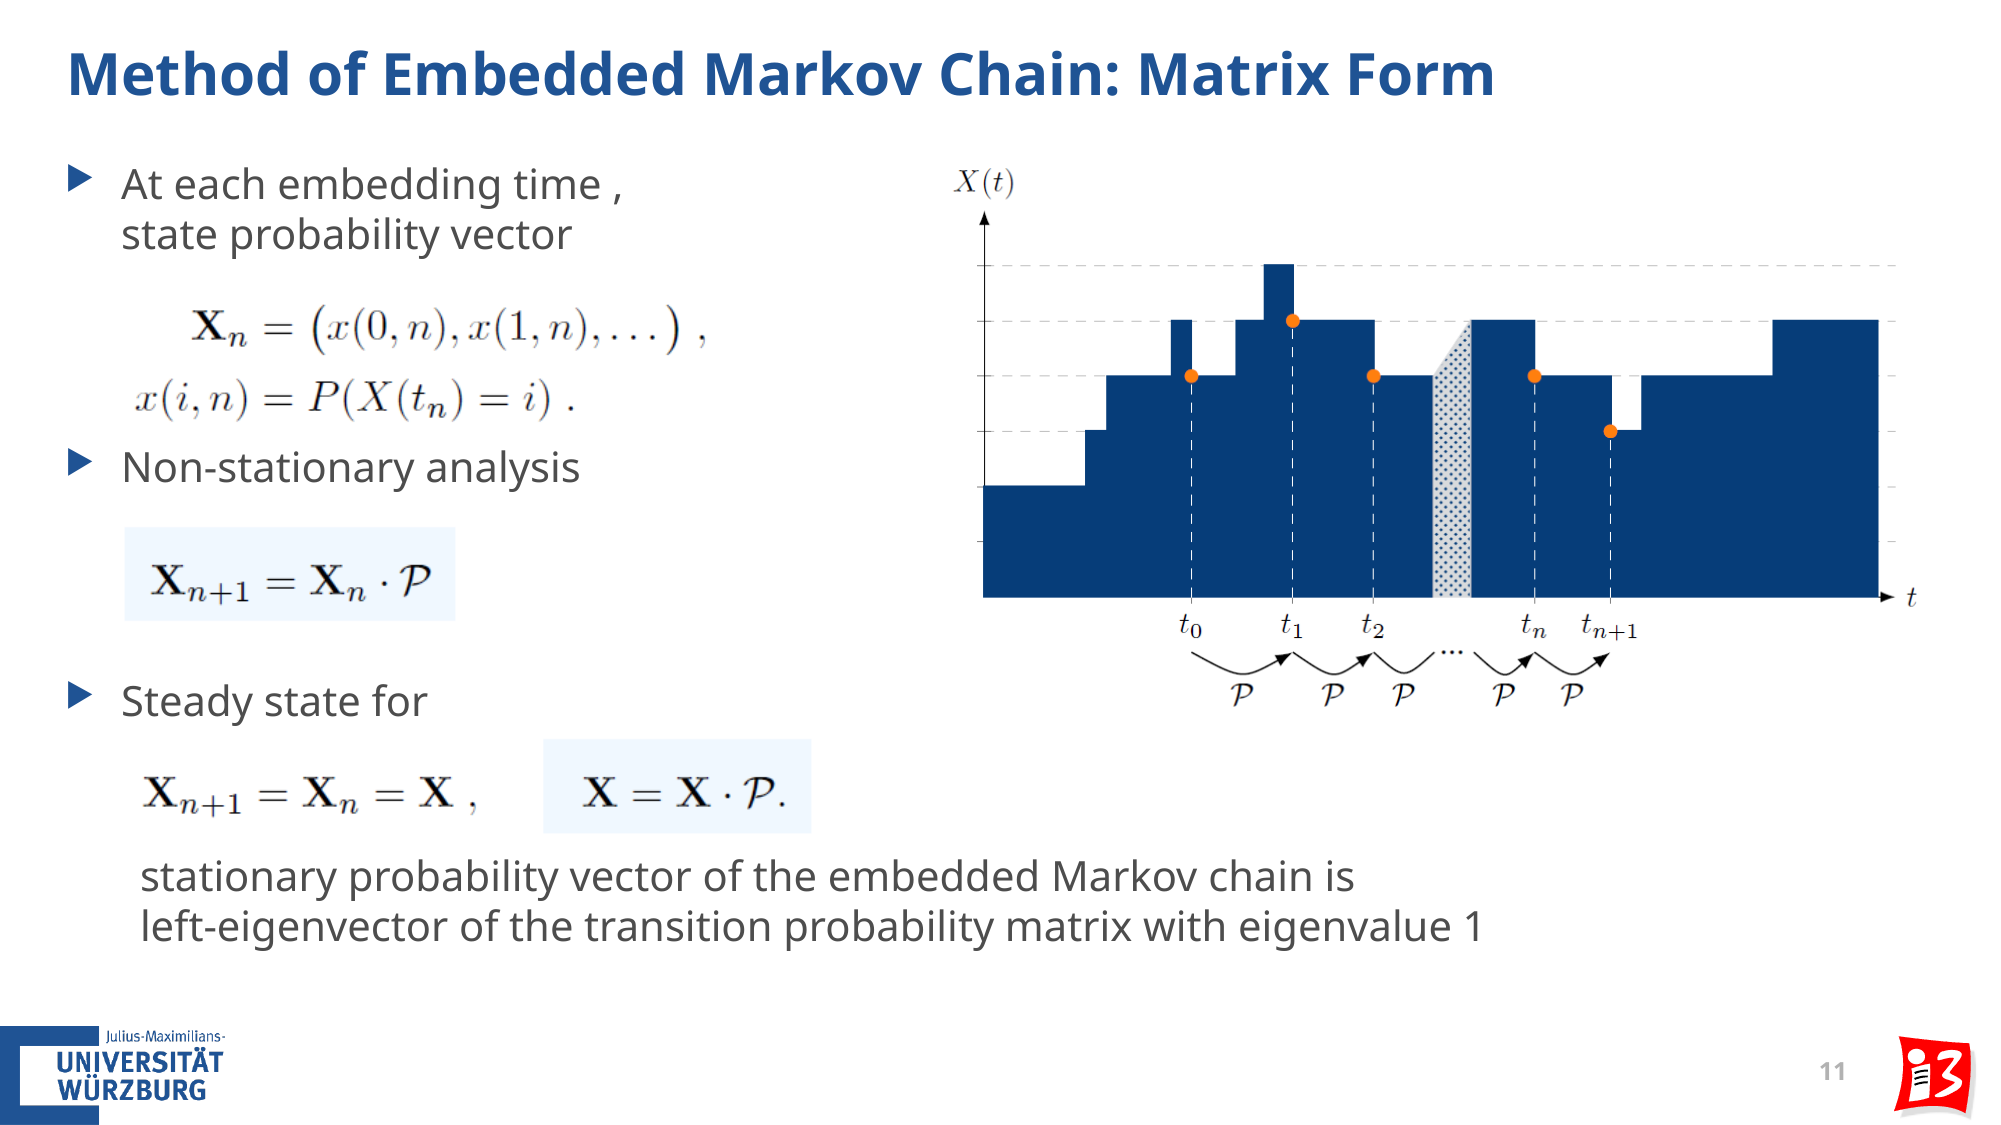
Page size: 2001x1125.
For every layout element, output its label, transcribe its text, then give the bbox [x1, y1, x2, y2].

picture [0, 1026, 225, 1125]
title Method of Embedded Markov Chain: Matrix Form [51, 18, 1800, 126]
picture [124, 512, 456, 634]
picture [543, 721, 812, 841]
picture [24, 259, 736, 435]
picture [124, 739, 527, 851]
picture [943, 149, 1932, 726]
slide_number 11 [1412, 1042, 1863, 1103]
